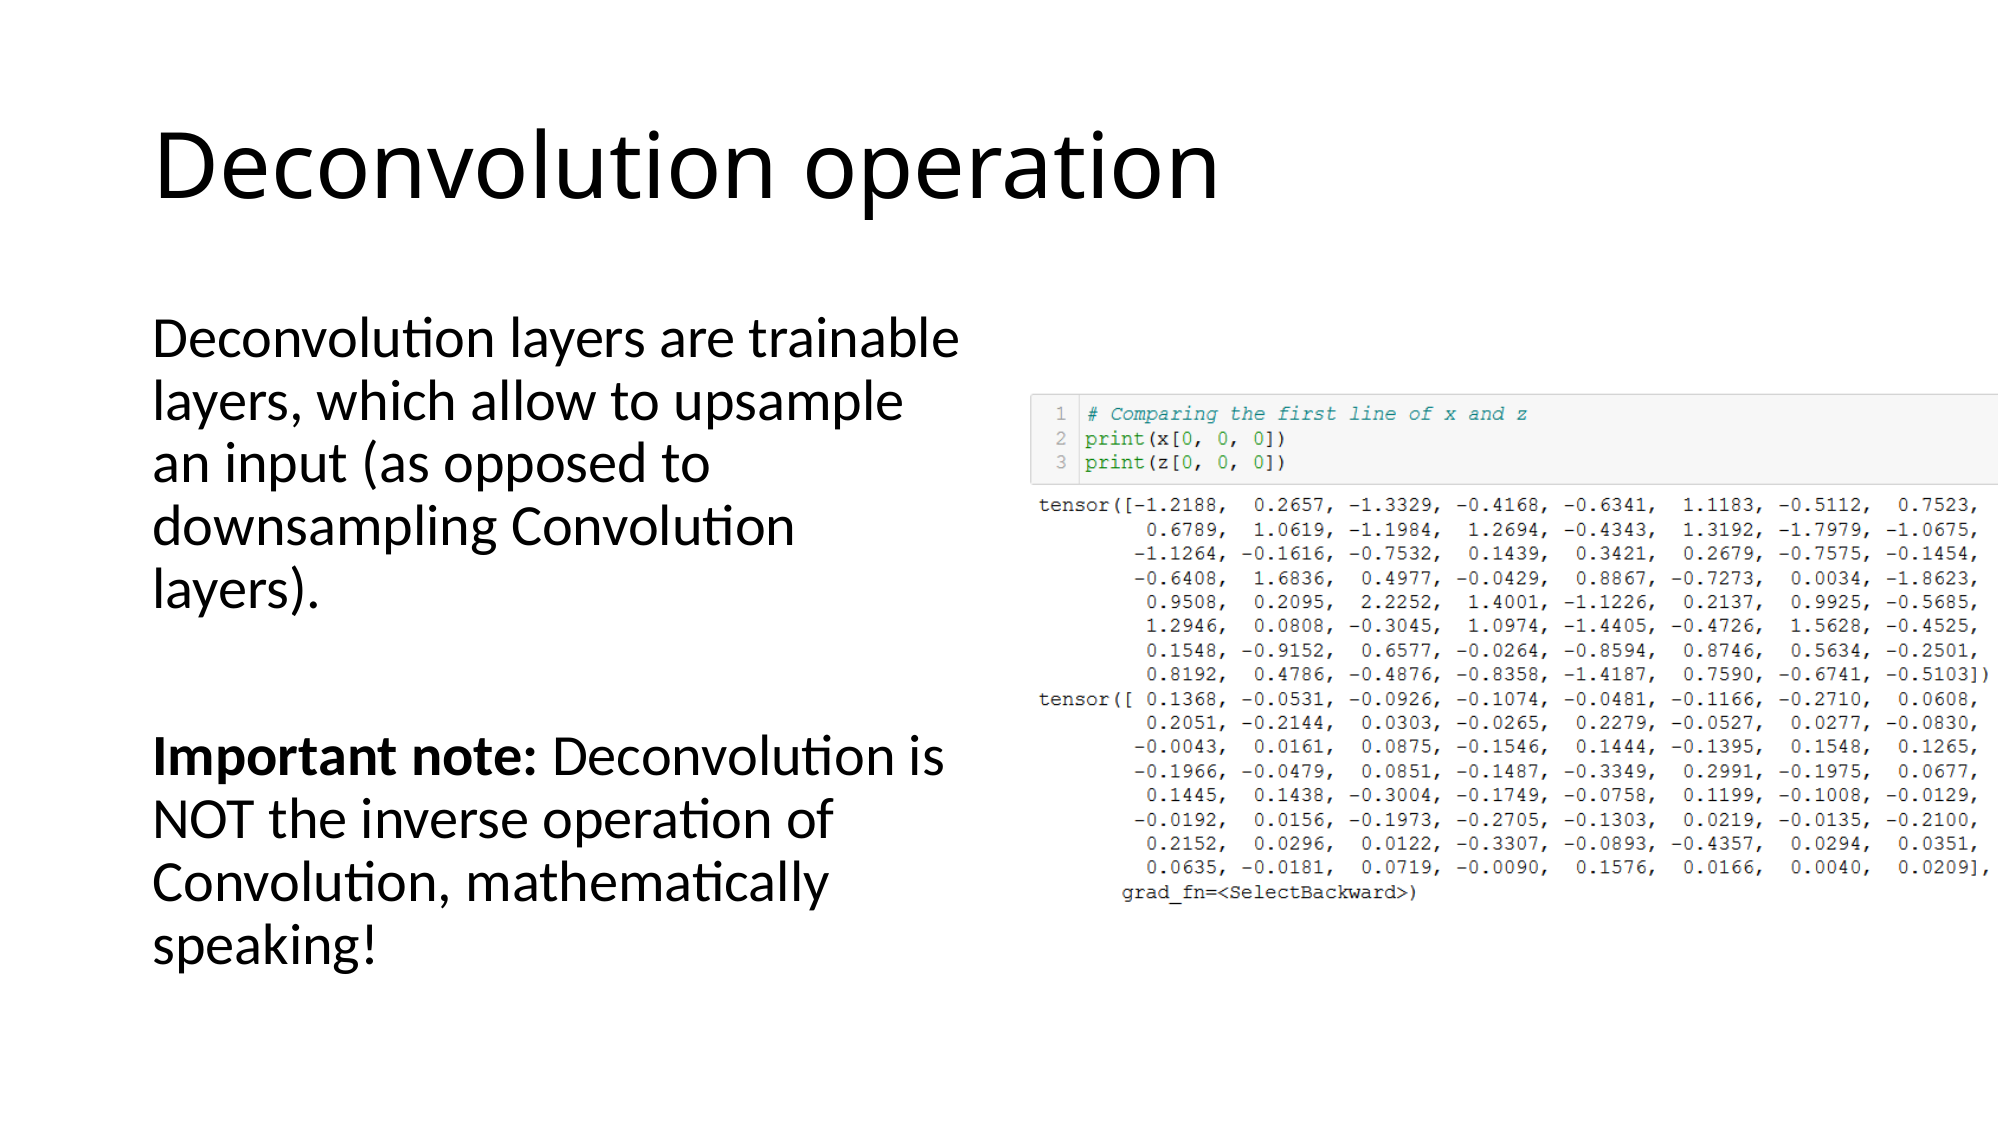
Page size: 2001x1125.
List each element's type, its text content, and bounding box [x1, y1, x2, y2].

title Deconvolution operation [137, 59, 1863, 278]
list Deconvolution layers are trainable layers, which allow to upsample an input (as opposed to downsampling Convolution layers). Important note: Deconvolution is NOT the inverse operation of Convolution, mathematically speaking! [137, 299, 988, 1125]
picture [1021, 391, 1998, 913]
